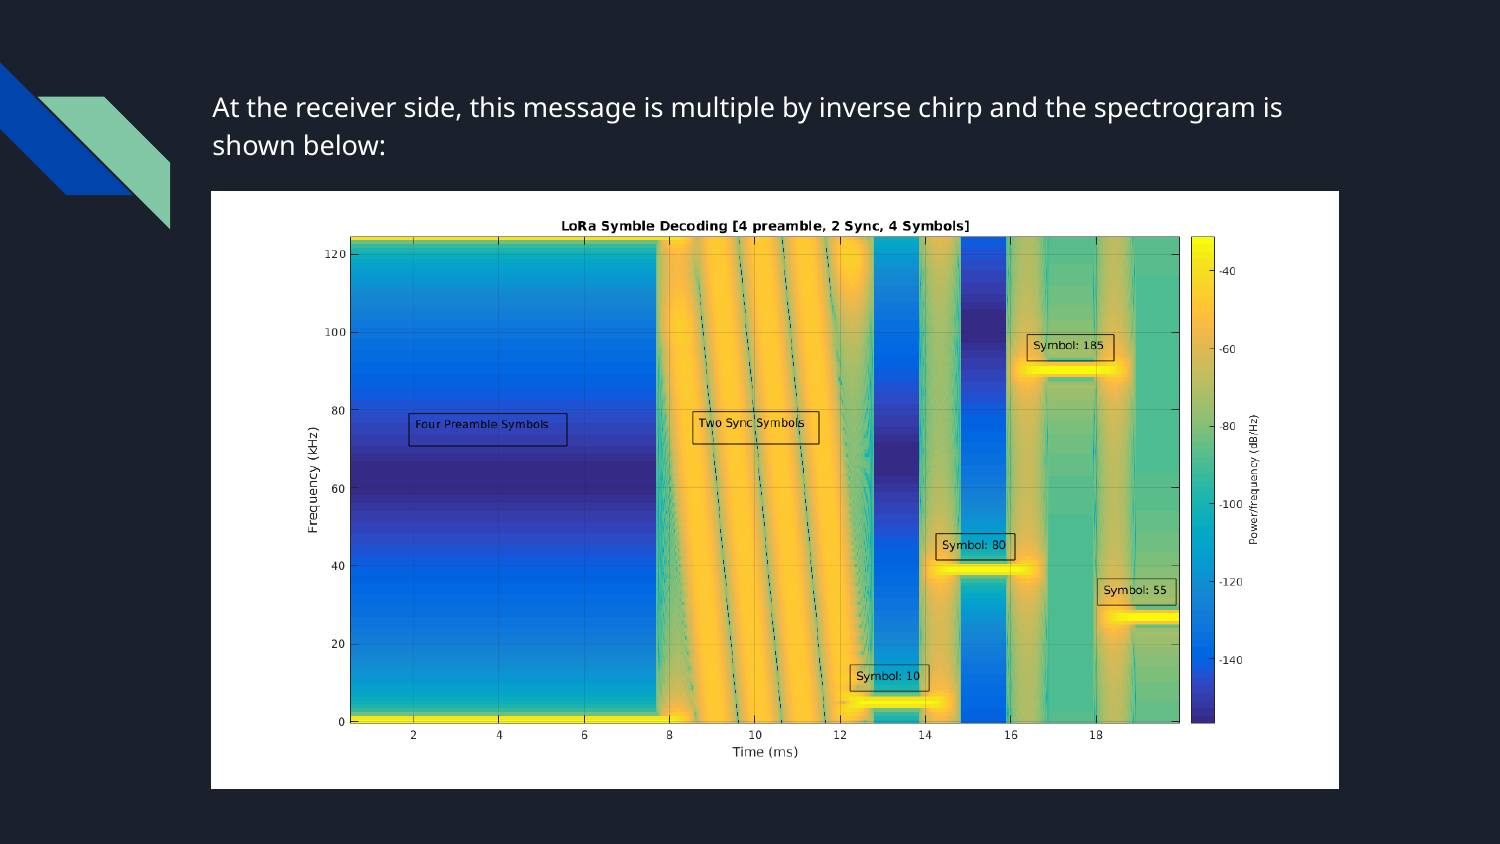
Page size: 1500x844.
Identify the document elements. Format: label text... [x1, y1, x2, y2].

picture [210, 190, 1339, 789]
list At the receiver side, this message is multiple by inverse chirp and the spectrogram is shown below: [197, 70, 1353, 714]
